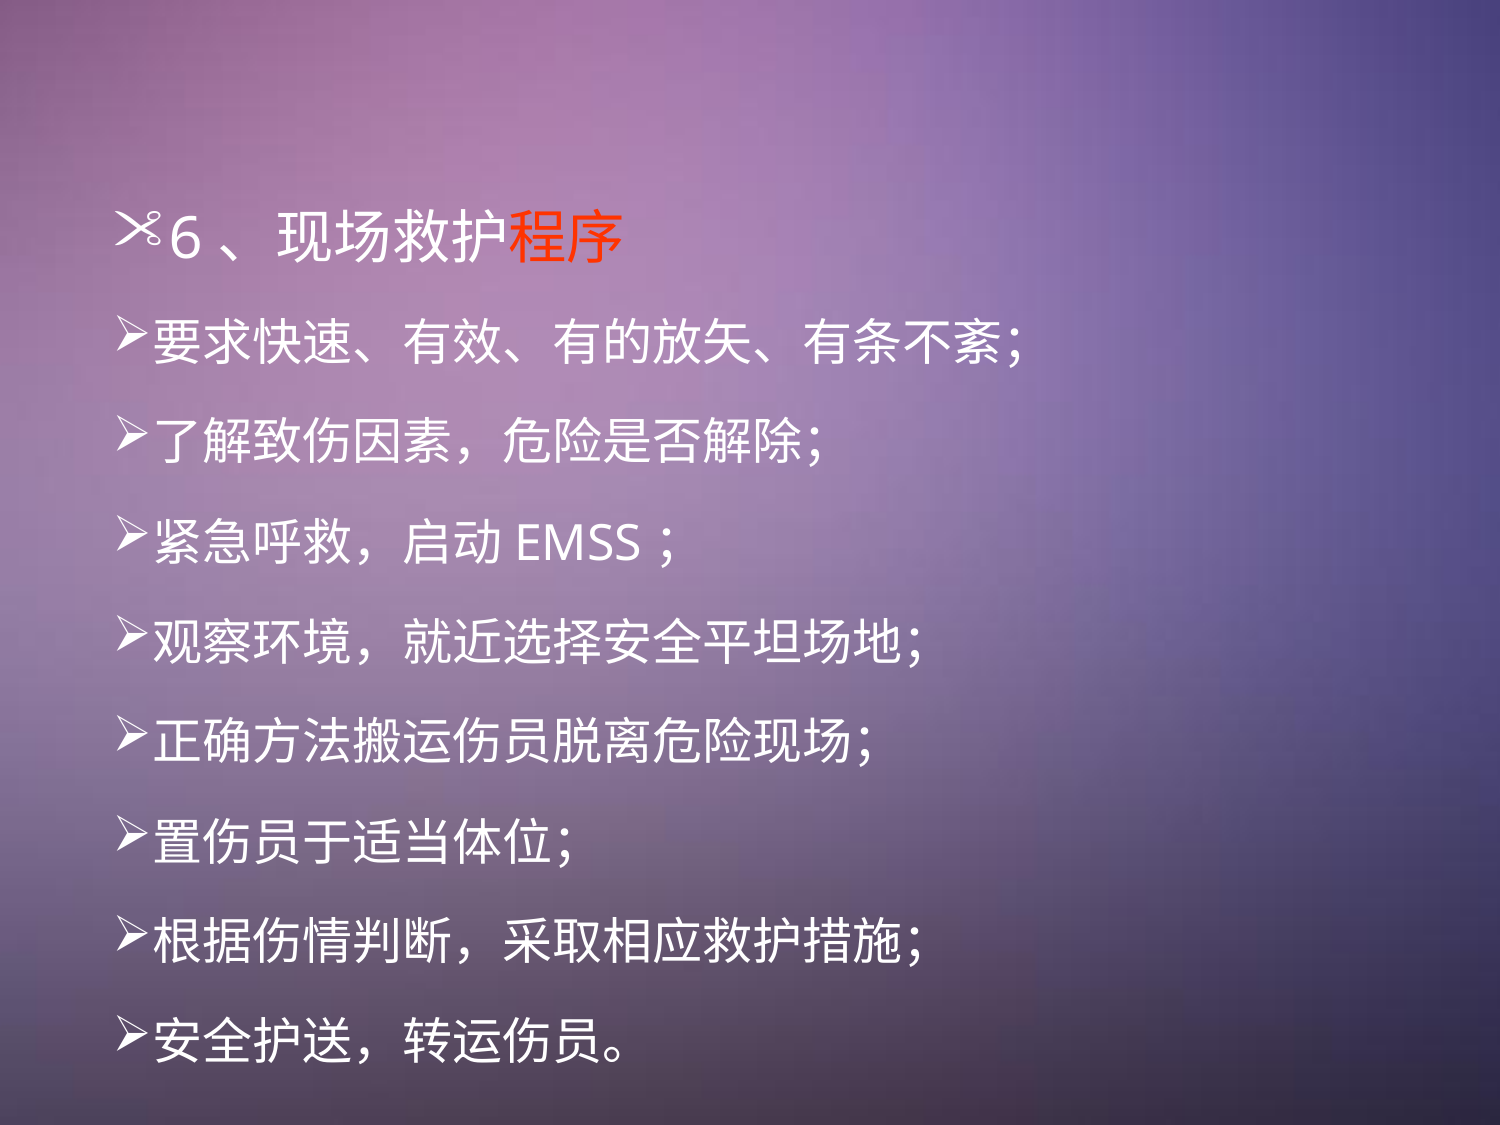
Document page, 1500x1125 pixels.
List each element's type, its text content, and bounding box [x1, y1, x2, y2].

picture [0, 0, 1500, 1125]
list 6、现场救护程序 要求快速、有效、有的放矢、有条不紊； 了解致伤因素，危险是否解除； 紧急呼救，启动EMSS； 观察环境，就近选择安全平坦场地； 正确方法搬运伤员脱离危险现场； 置伤员于适当体位； 根据伤情判断，采取相应救护措施； 安全护送，转运伤员。 [112, 199, 1388, 1071]
